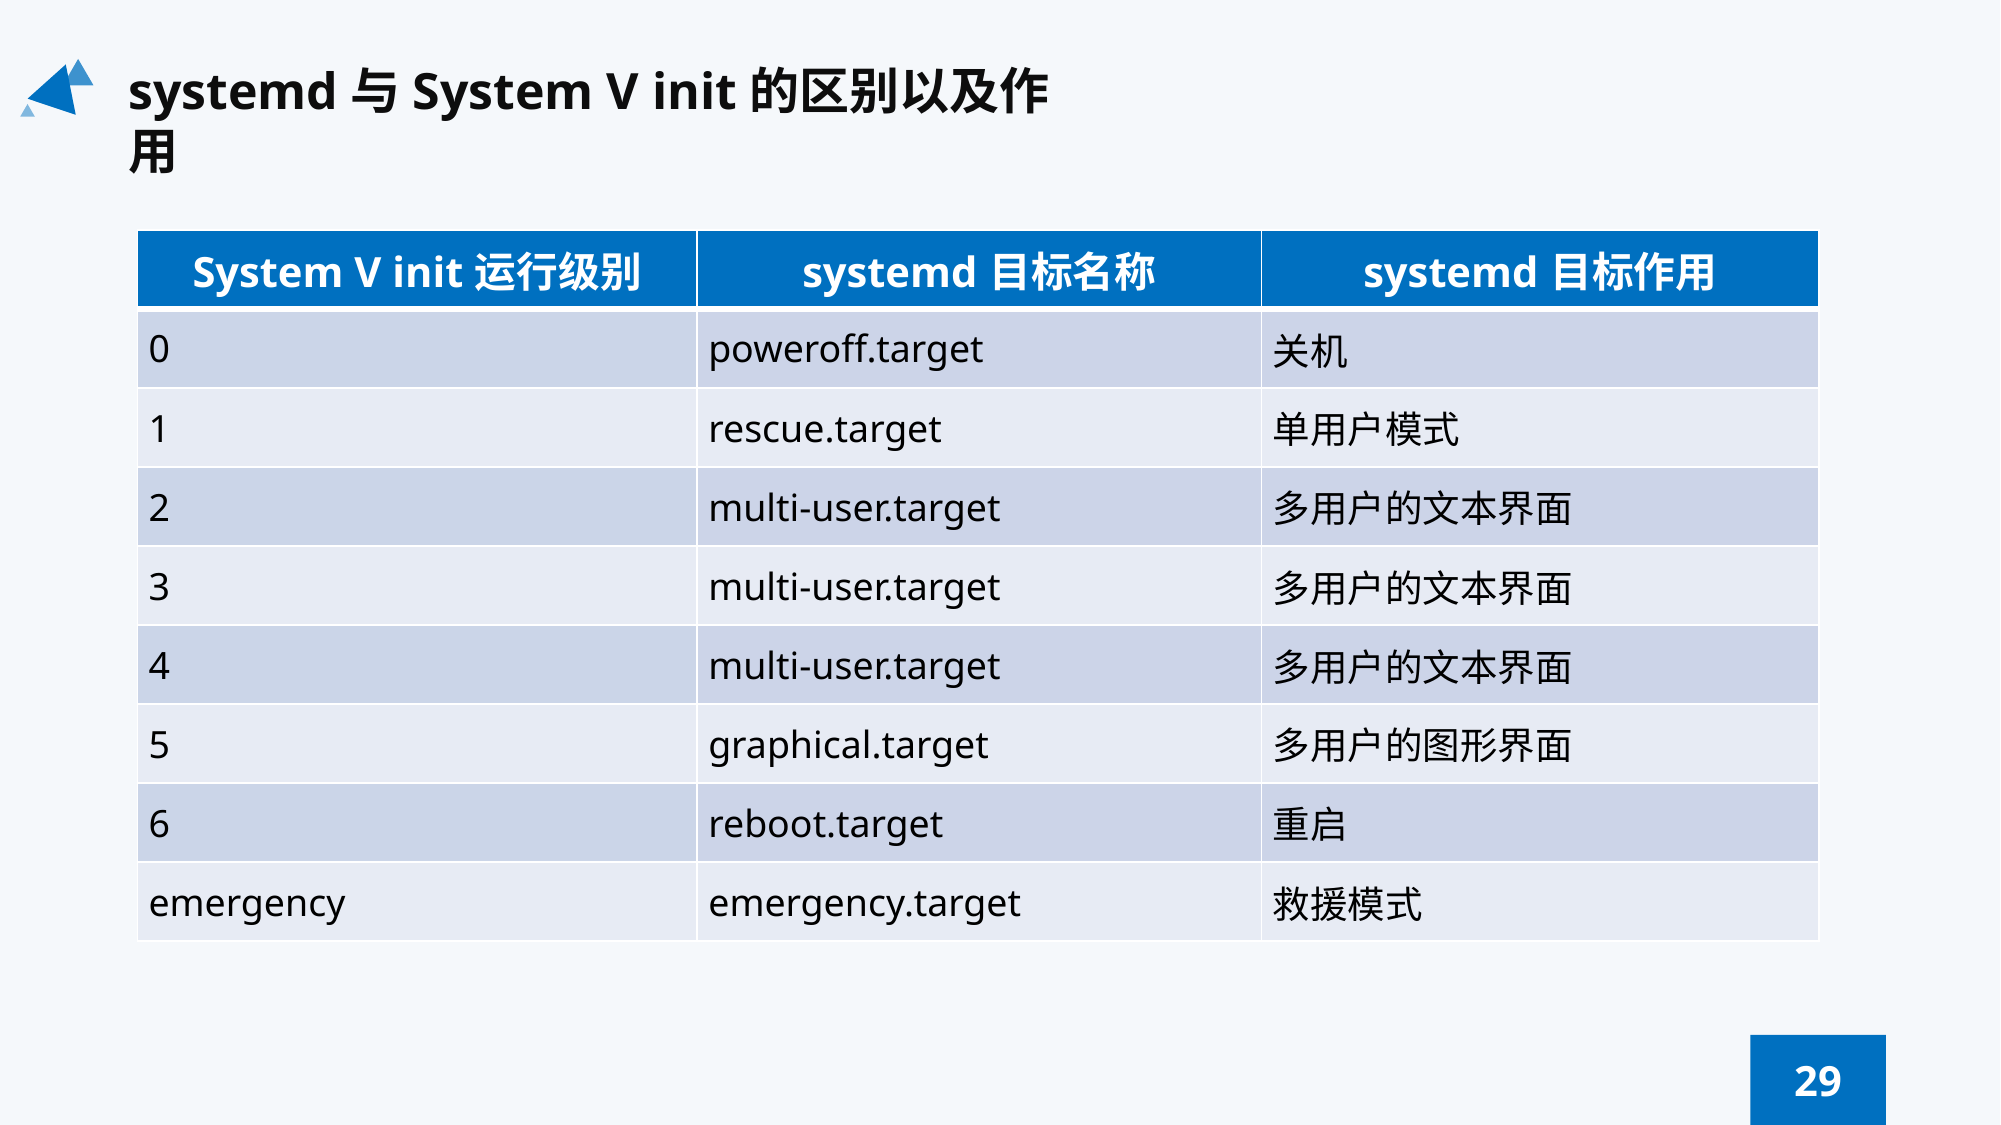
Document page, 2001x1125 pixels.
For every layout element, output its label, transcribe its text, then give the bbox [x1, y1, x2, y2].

table_cell 关机 [1262, 312, 1818, 387]
table_header System V init运行级别 [138, 231, 696, 306]
table_cell multi-user.target [698, 626, 1261, 703]
table_header systemd目标作用 [1262, 231, 1818, 306]
table_cell 救援模式 [1262, 863, 1818, 940]
table_cell 6 [138, 784, 696, 861]
table_cell reboot.target [698, 784, 1261, 861]
table_cell poweroff.target [698, 312, 1261, 387]
table_cell 1 [138, 389, 696, 466]
table_cell 多用户的图形界面 [1262, 705, 1818, 782]
table_cell 多用户的文本界面 [1262, 468, 1818, 545]
table_cell 4 [138, 626, 696, 703]
table_cell graphical.target [698, 705, 1261, 782]
table_cell 多用户的文本界面 [1262, 547, 1818, 624]
table_cell 0 [138, 312, 696, 387]
table_cell 5 [138, 705, 696, 782]
text_box systemd与System V init的区别以及作用 [113, 52, 1107, 187]
table_cell multi-user.target [698, 547, 1261, 624]
table_cell 多用户的文本界面 [1262, 626, 1818, 703]
table_cell 2 [138, 468, 696, 545]
table_cell 重启 [1262, 784, 1818, 861]
table_cell 单用户模式 [1262, 389, 1818, 466]
table_cell rescue.target [698, 389, 1261, 466]
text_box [1750, 1034, 1886, 1125]
table_cell multi-user.target [698, 468, 1261, 545]
table_cell 3 [138, 547, 696, 624]
table_header systemd目标名称 [698, 231, 1261, 306]
table_cell emergency [138, 863, 696, 940]
table_cell emergency.target [698, 863, 1261, 940]
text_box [20, 58, 94, 117]
